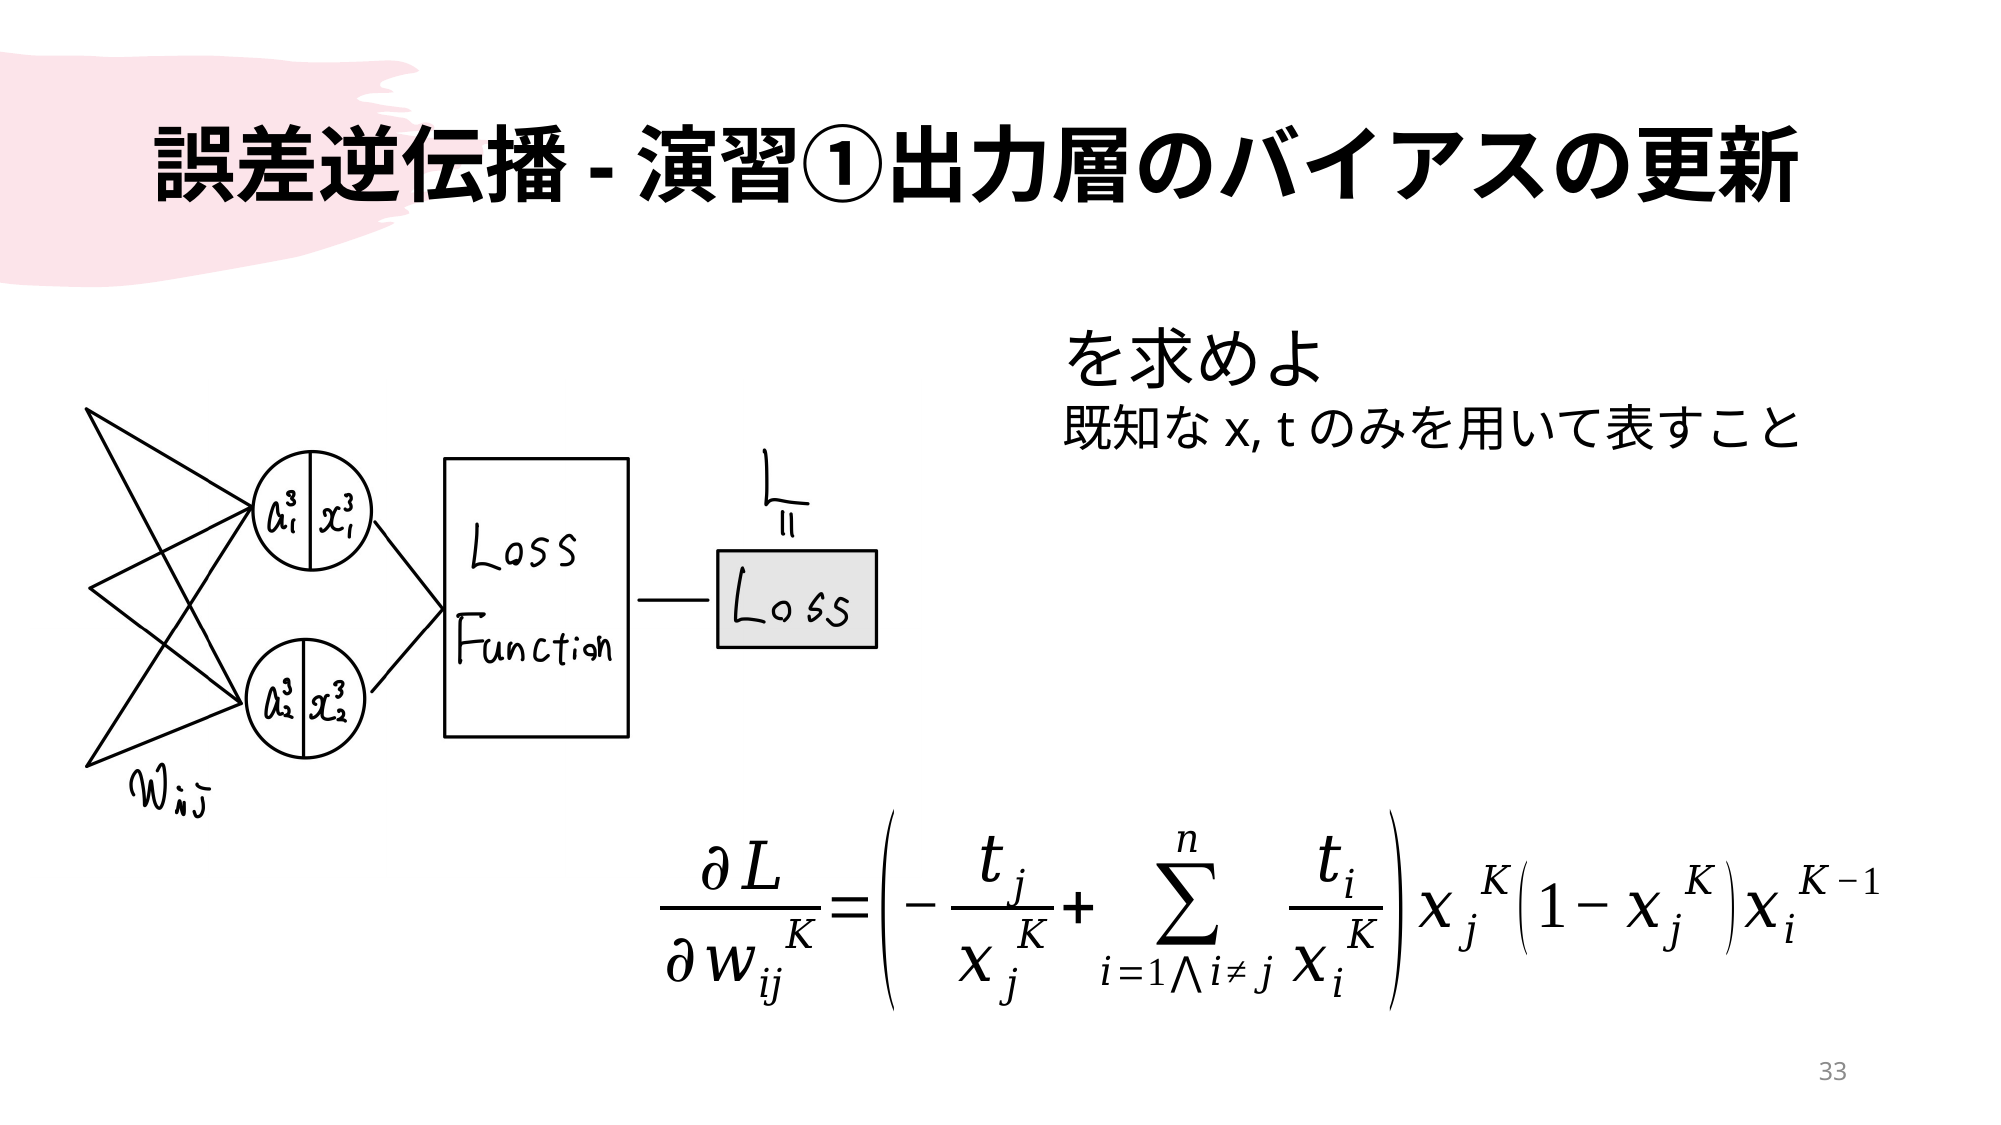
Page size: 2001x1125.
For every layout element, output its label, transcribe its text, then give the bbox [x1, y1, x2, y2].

slide_number 33 [1412, 1042, 1863, 1103]
picture [30, 379, 922, 878]
title 誤差逆伝播-演習①出力層のバイアスの更新 [137, 59, 1863, 278]
